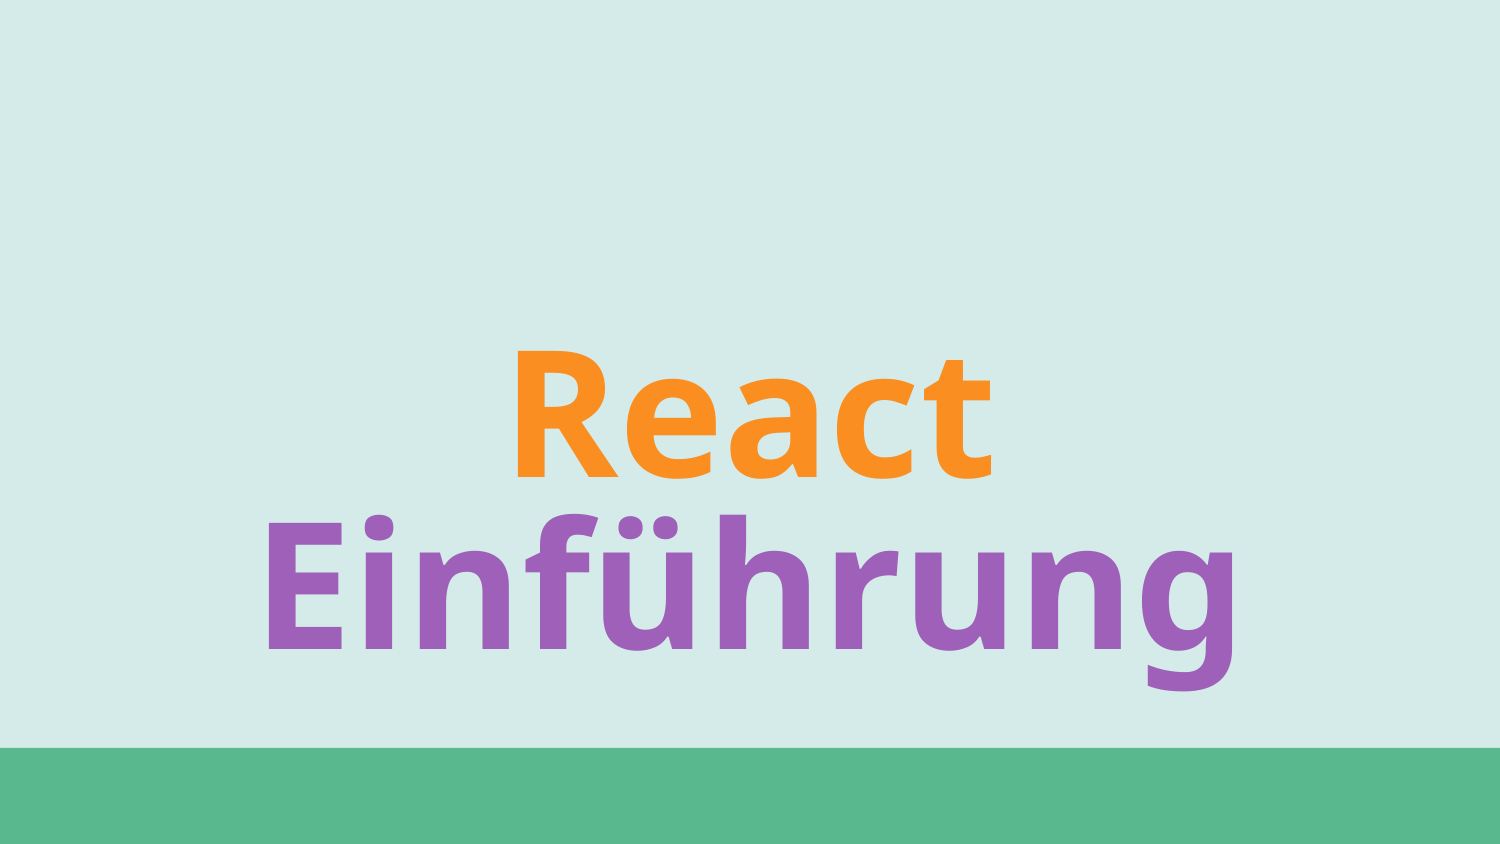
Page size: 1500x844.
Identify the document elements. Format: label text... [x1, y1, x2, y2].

text_box React [487, 293, 1012, 465]
text_box Einführung [238, 465, 1262, 693]
